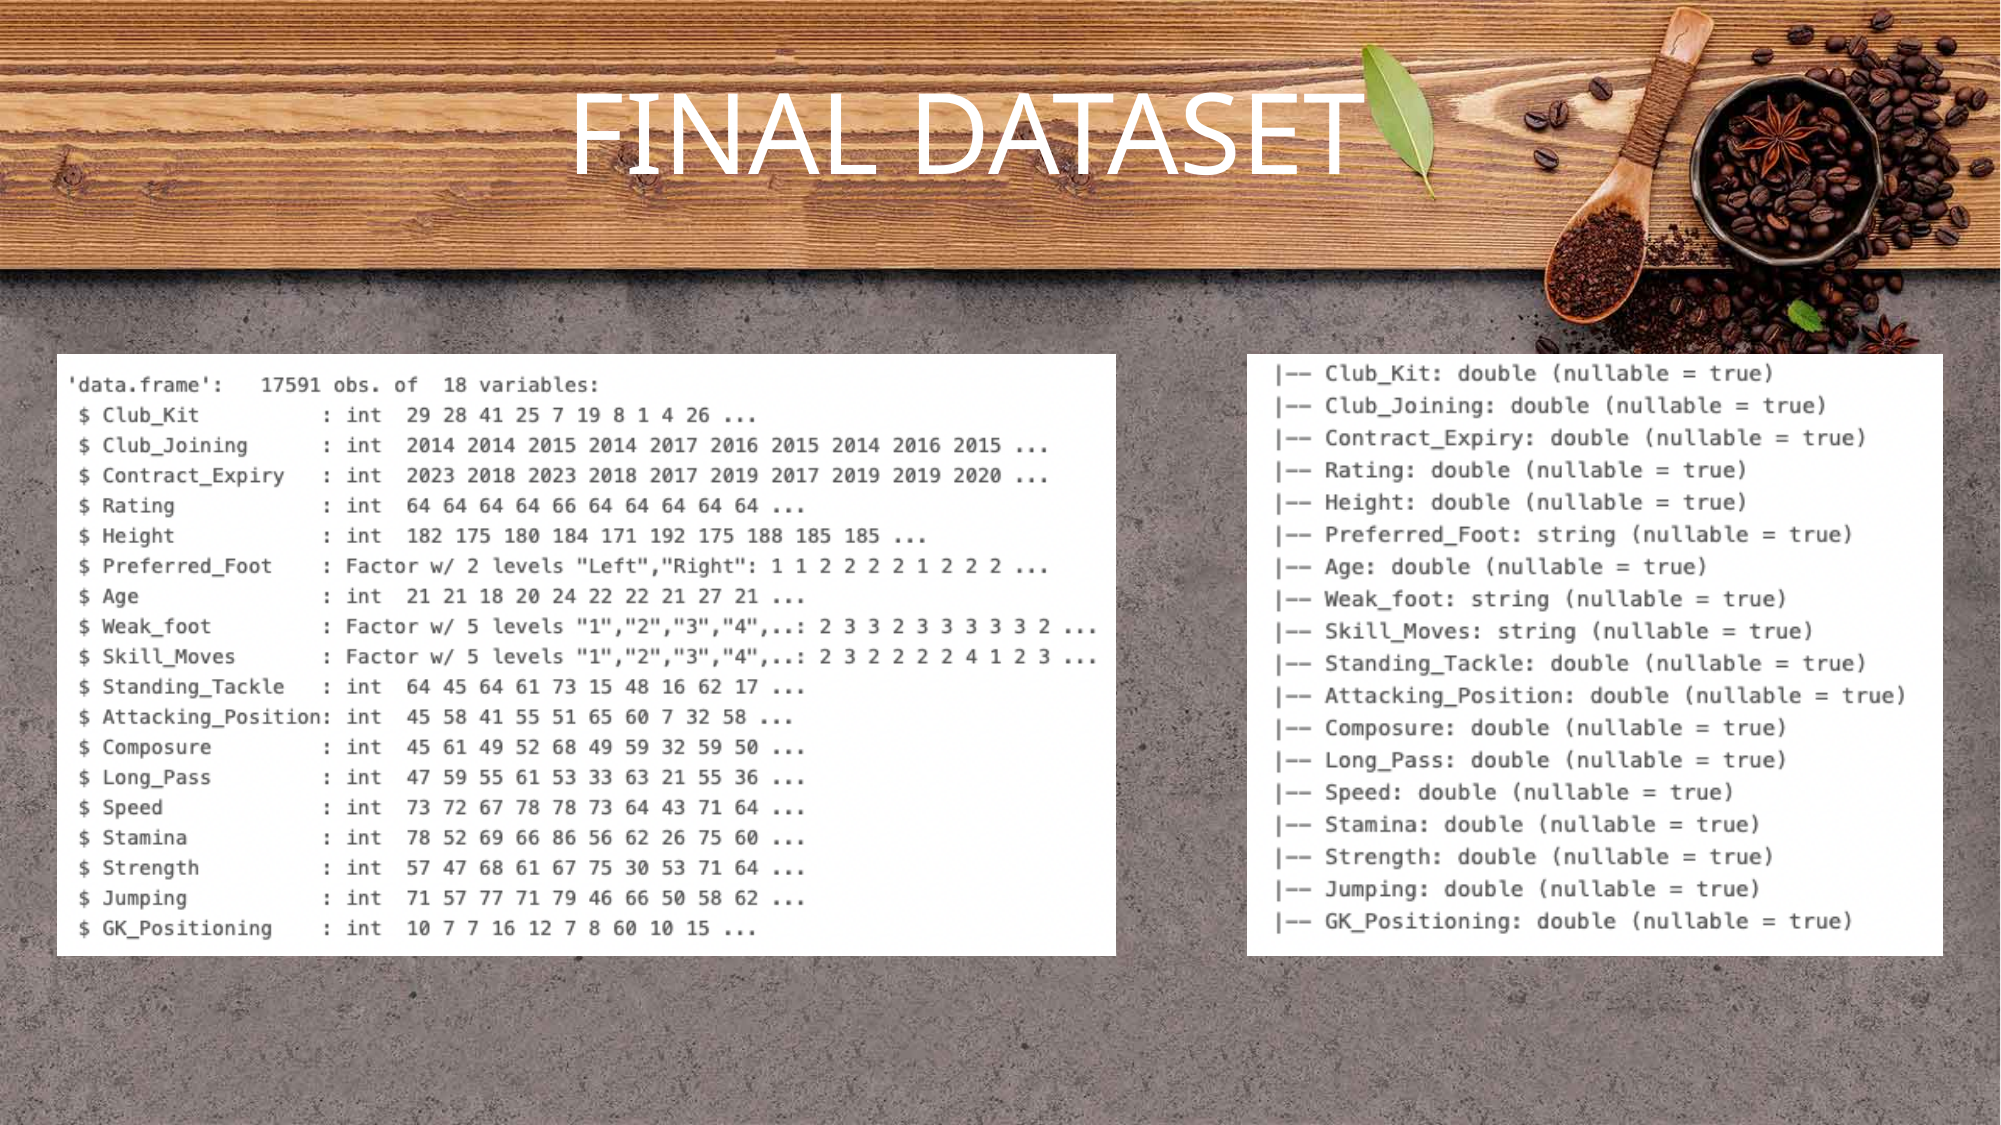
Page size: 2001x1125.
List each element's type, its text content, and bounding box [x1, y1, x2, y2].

picture [0, 0, 2001, 1125]
text_box FINAL DATASET [0, 54, 1934, 205]
